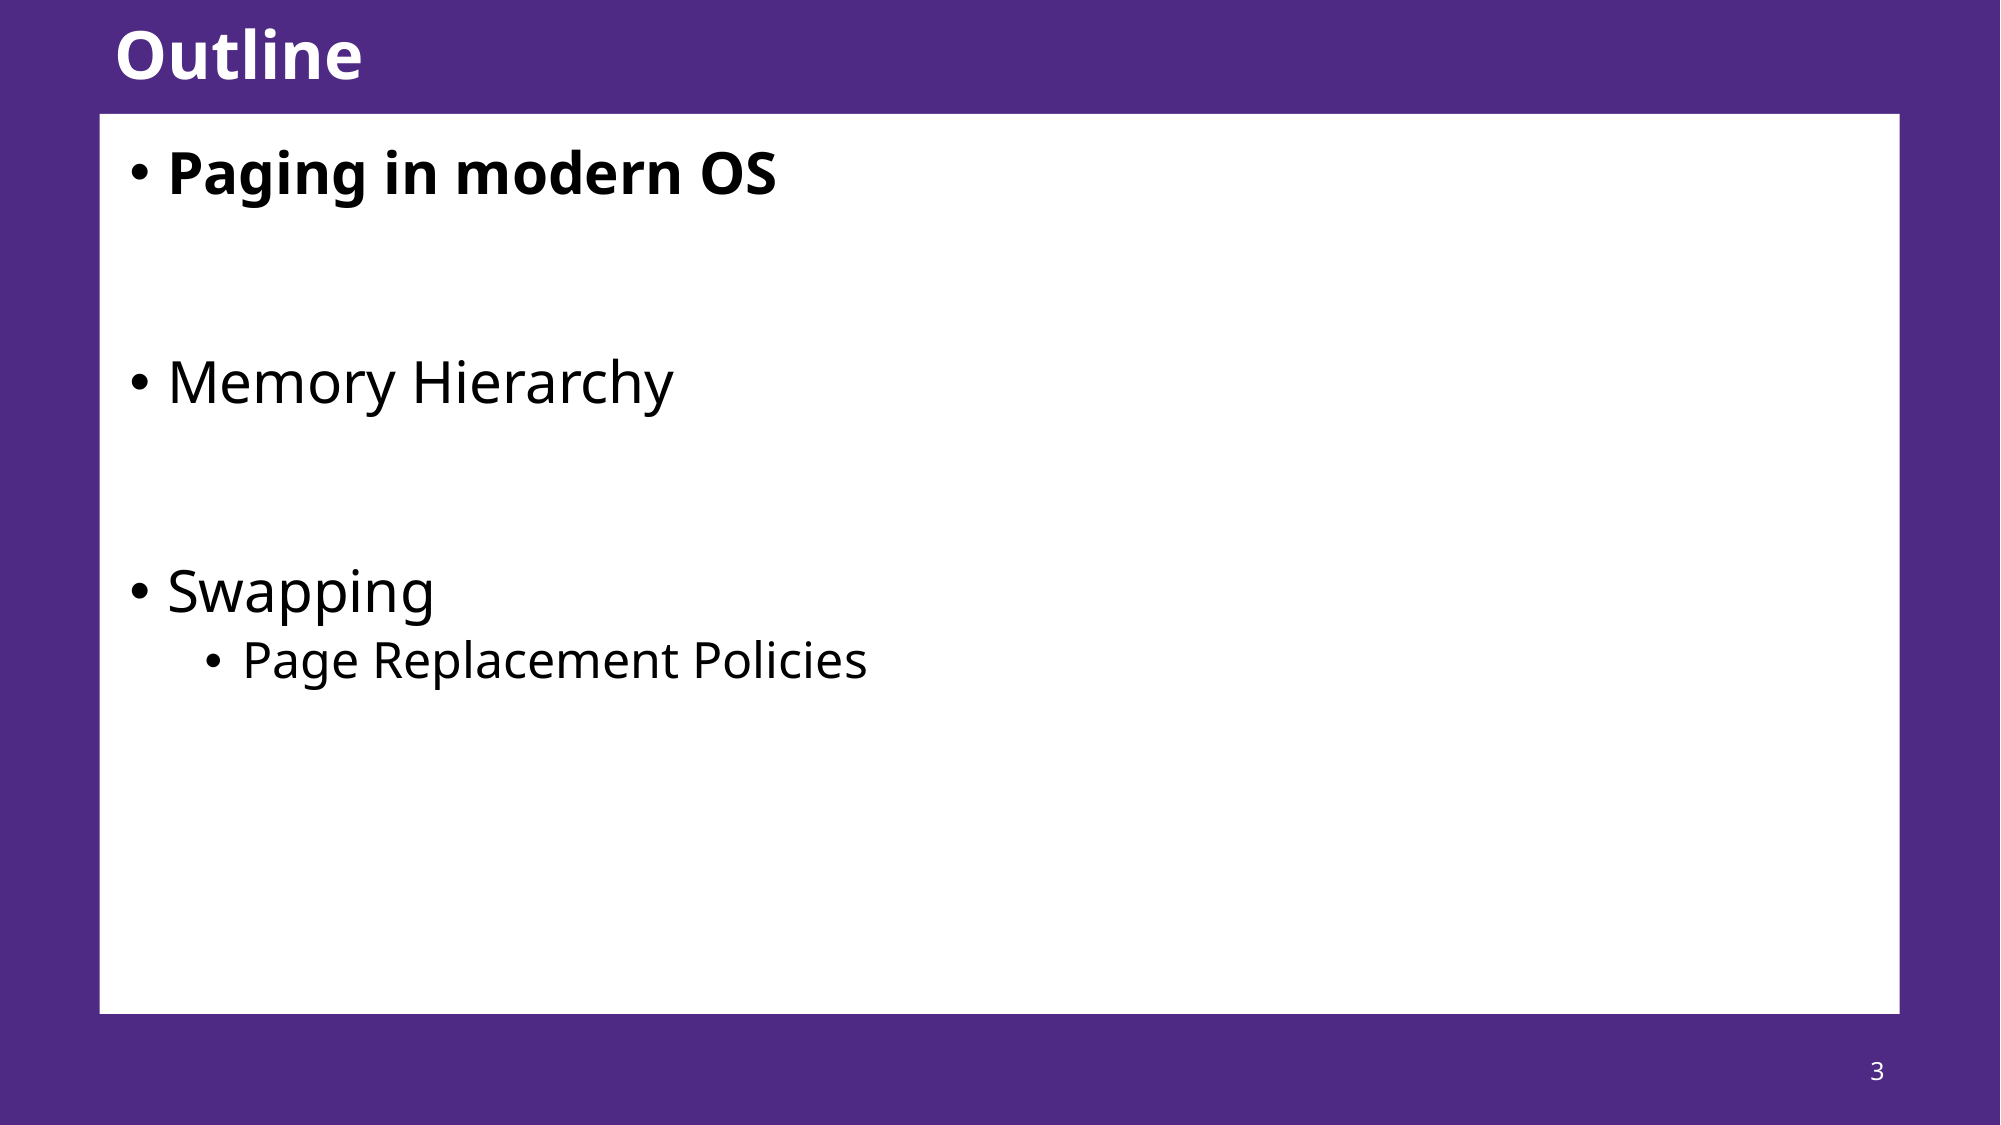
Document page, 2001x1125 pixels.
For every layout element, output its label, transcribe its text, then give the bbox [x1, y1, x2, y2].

title Outline [99, 1, 1900, 114]
list Paging in modern OS Memory Hierarchy Swapping Page Replacement Policies [99, 114, 1900, 1014]
slide_number 3 [1749, 1042, 1900, 1103]
